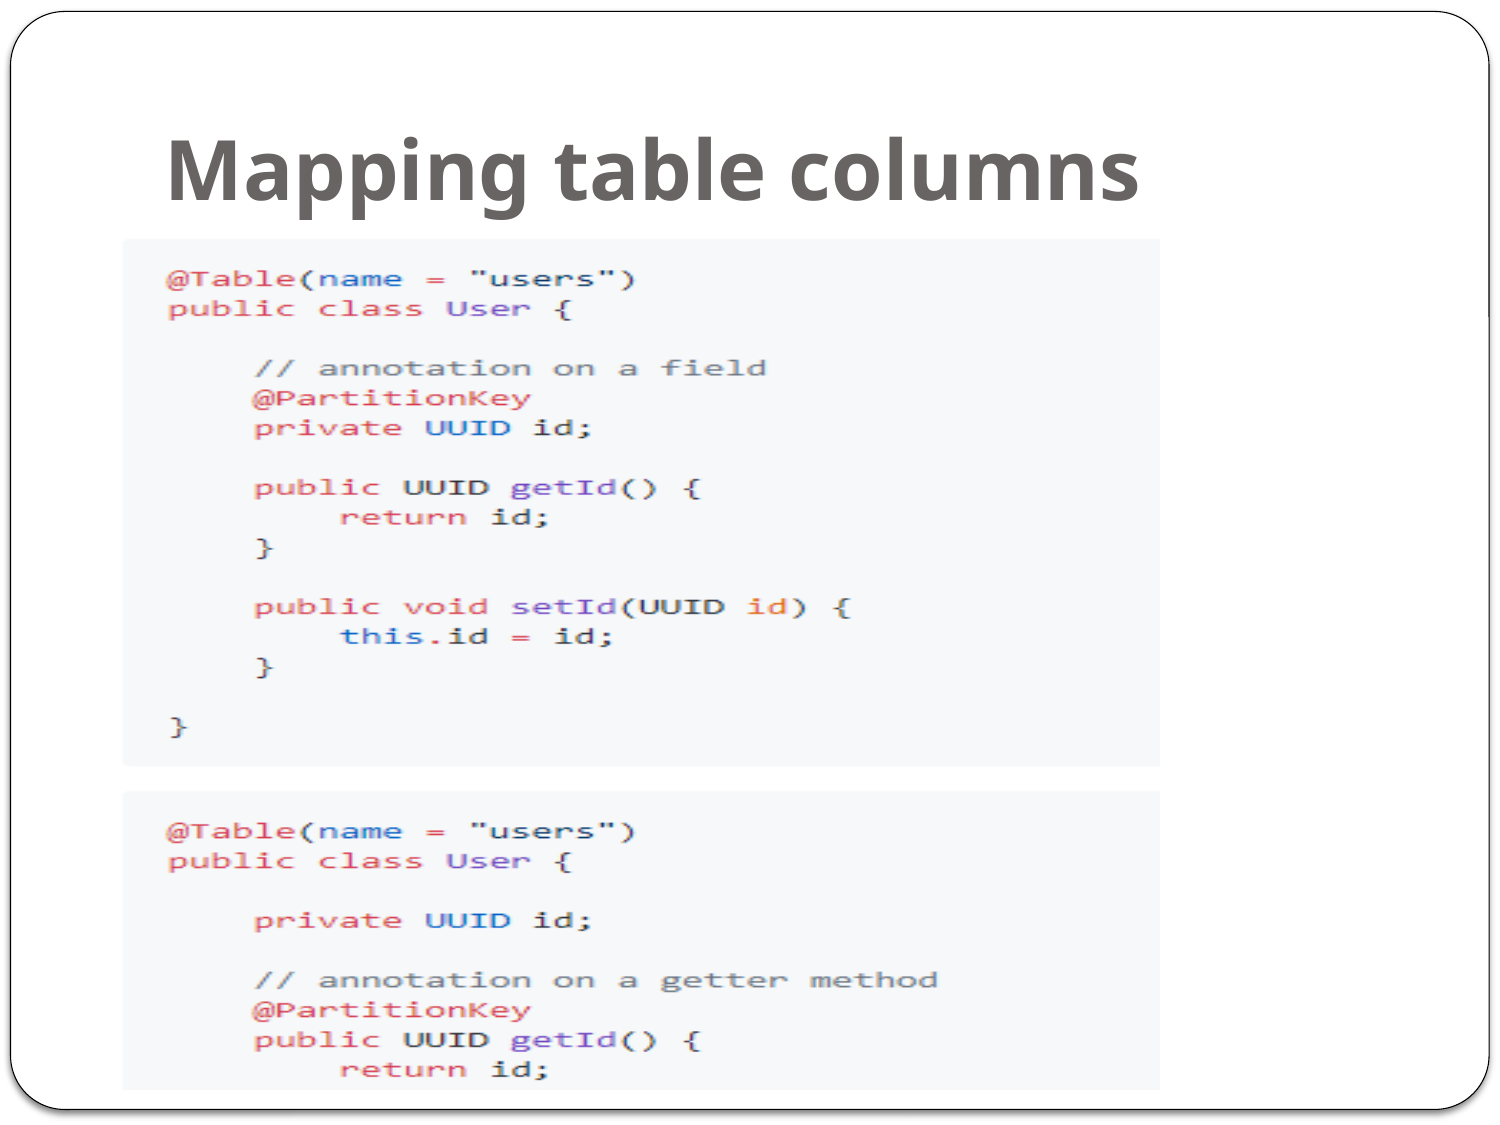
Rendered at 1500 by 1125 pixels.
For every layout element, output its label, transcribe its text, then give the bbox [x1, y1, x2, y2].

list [116, 223, 1161, 1091]
title Mapping table columns [150, 45, 1425, 233]
